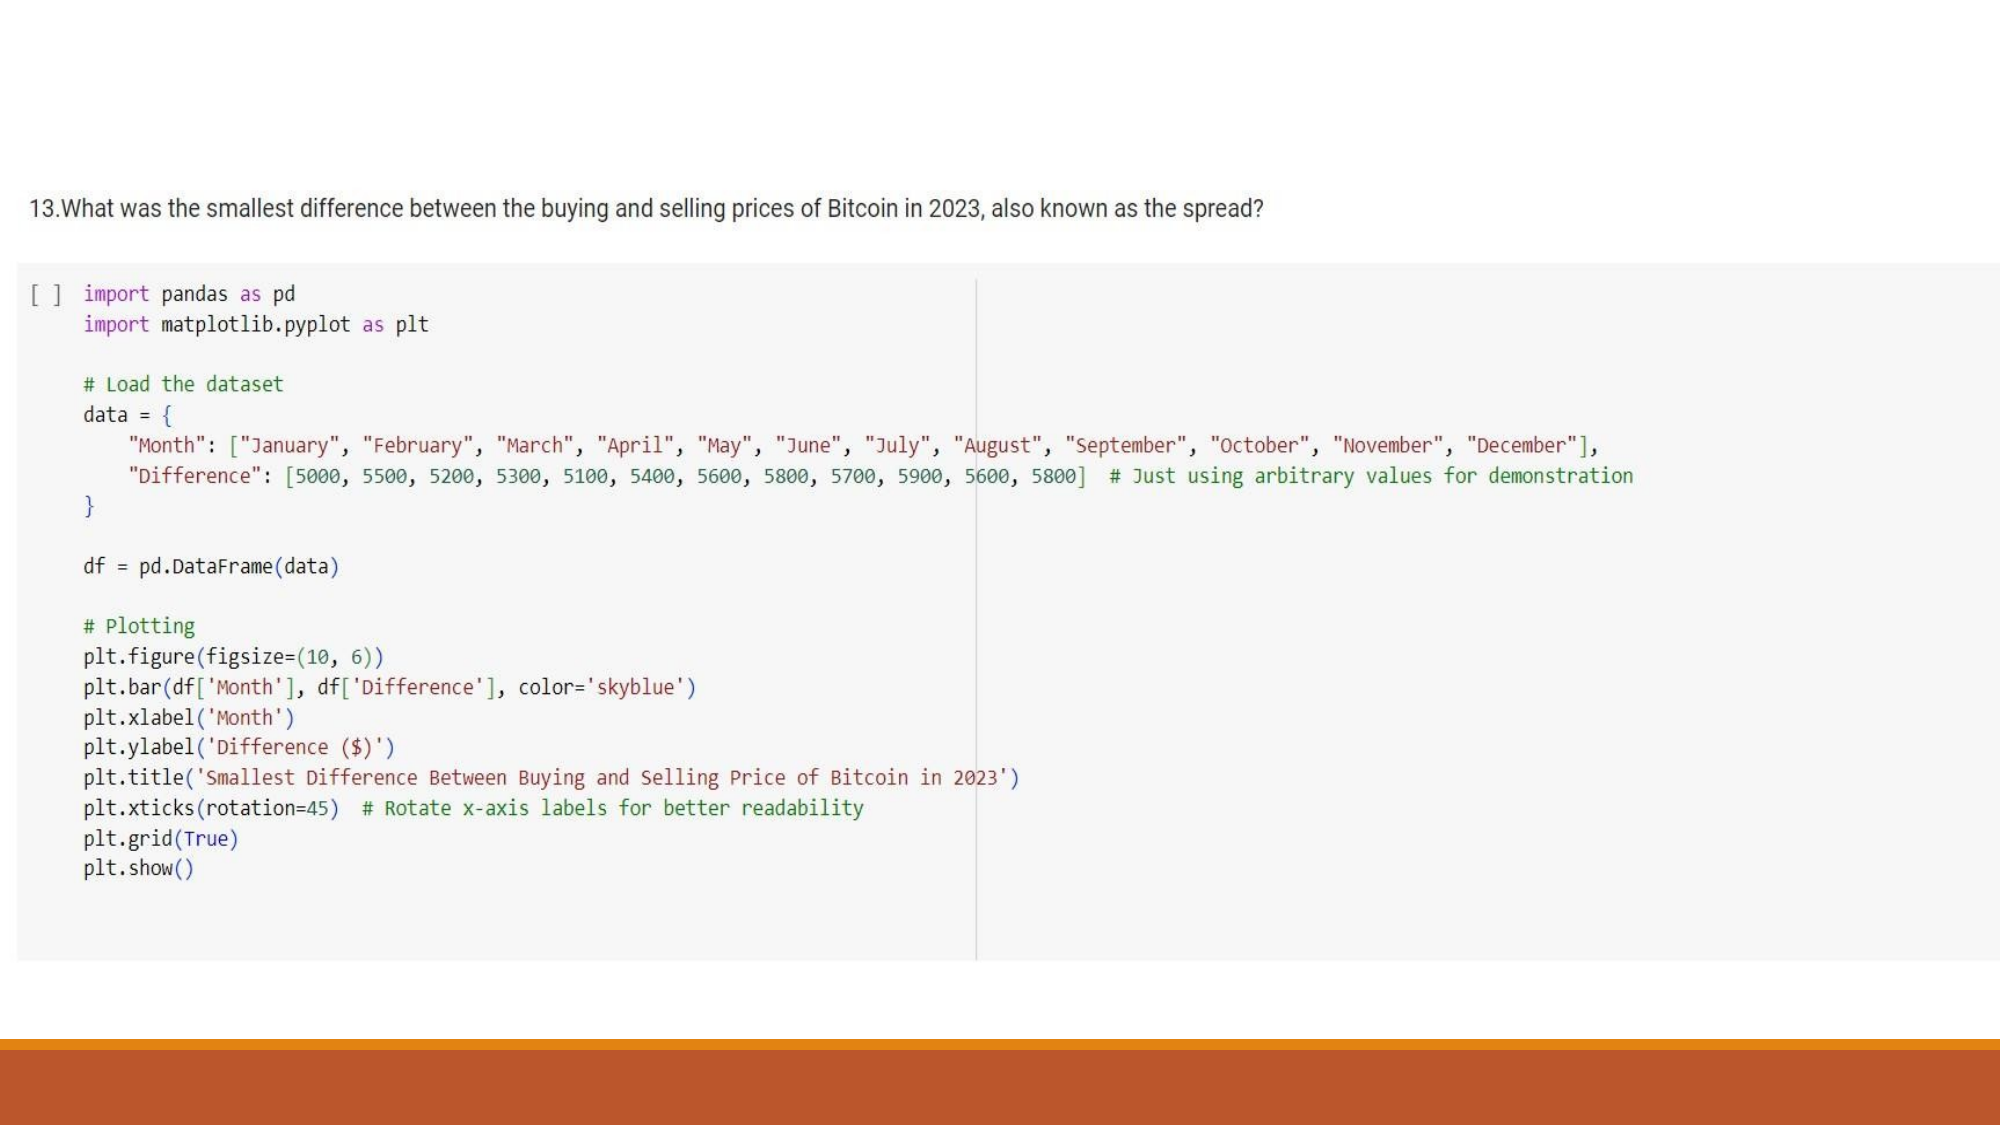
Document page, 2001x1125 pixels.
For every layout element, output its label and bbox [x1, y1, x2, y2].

picture [0, 170, 2000, 964]
